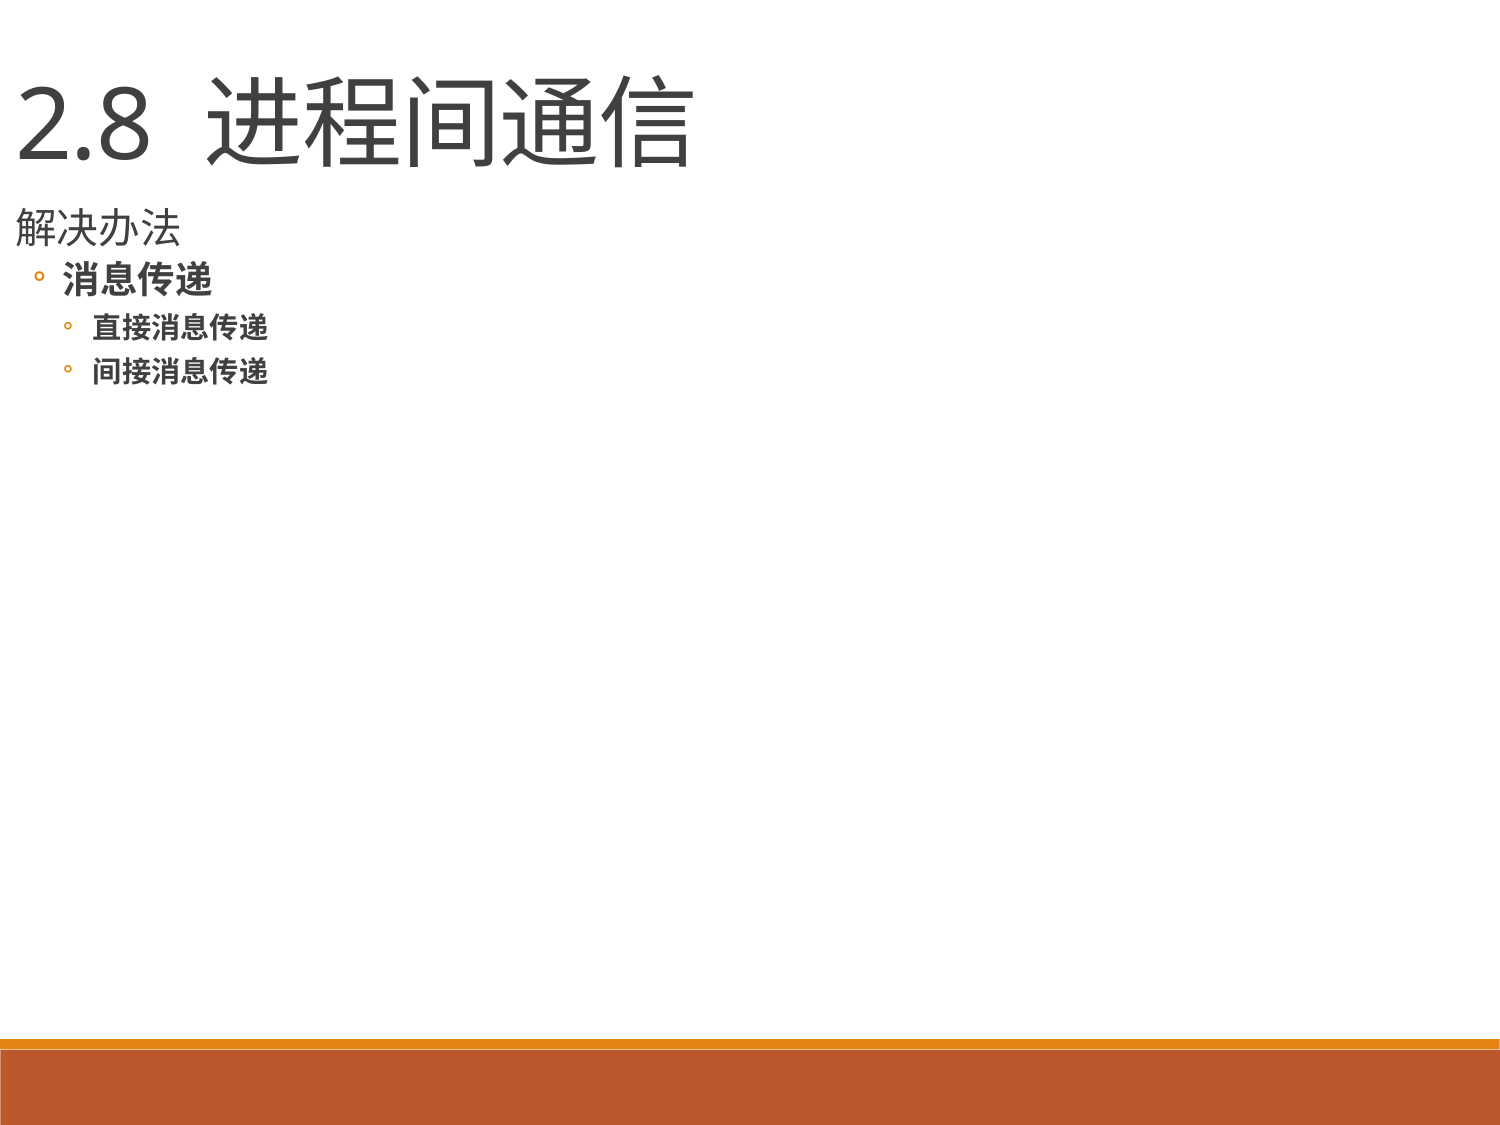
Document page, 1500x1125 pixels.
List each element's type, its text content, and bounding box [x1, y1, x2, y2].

list 解决办法 消息传递 直接消息传递 间接消息传递 [0, 200, 1500, 1075]
title 2.8 进程间通信 [0, 0, 1500, 188]
